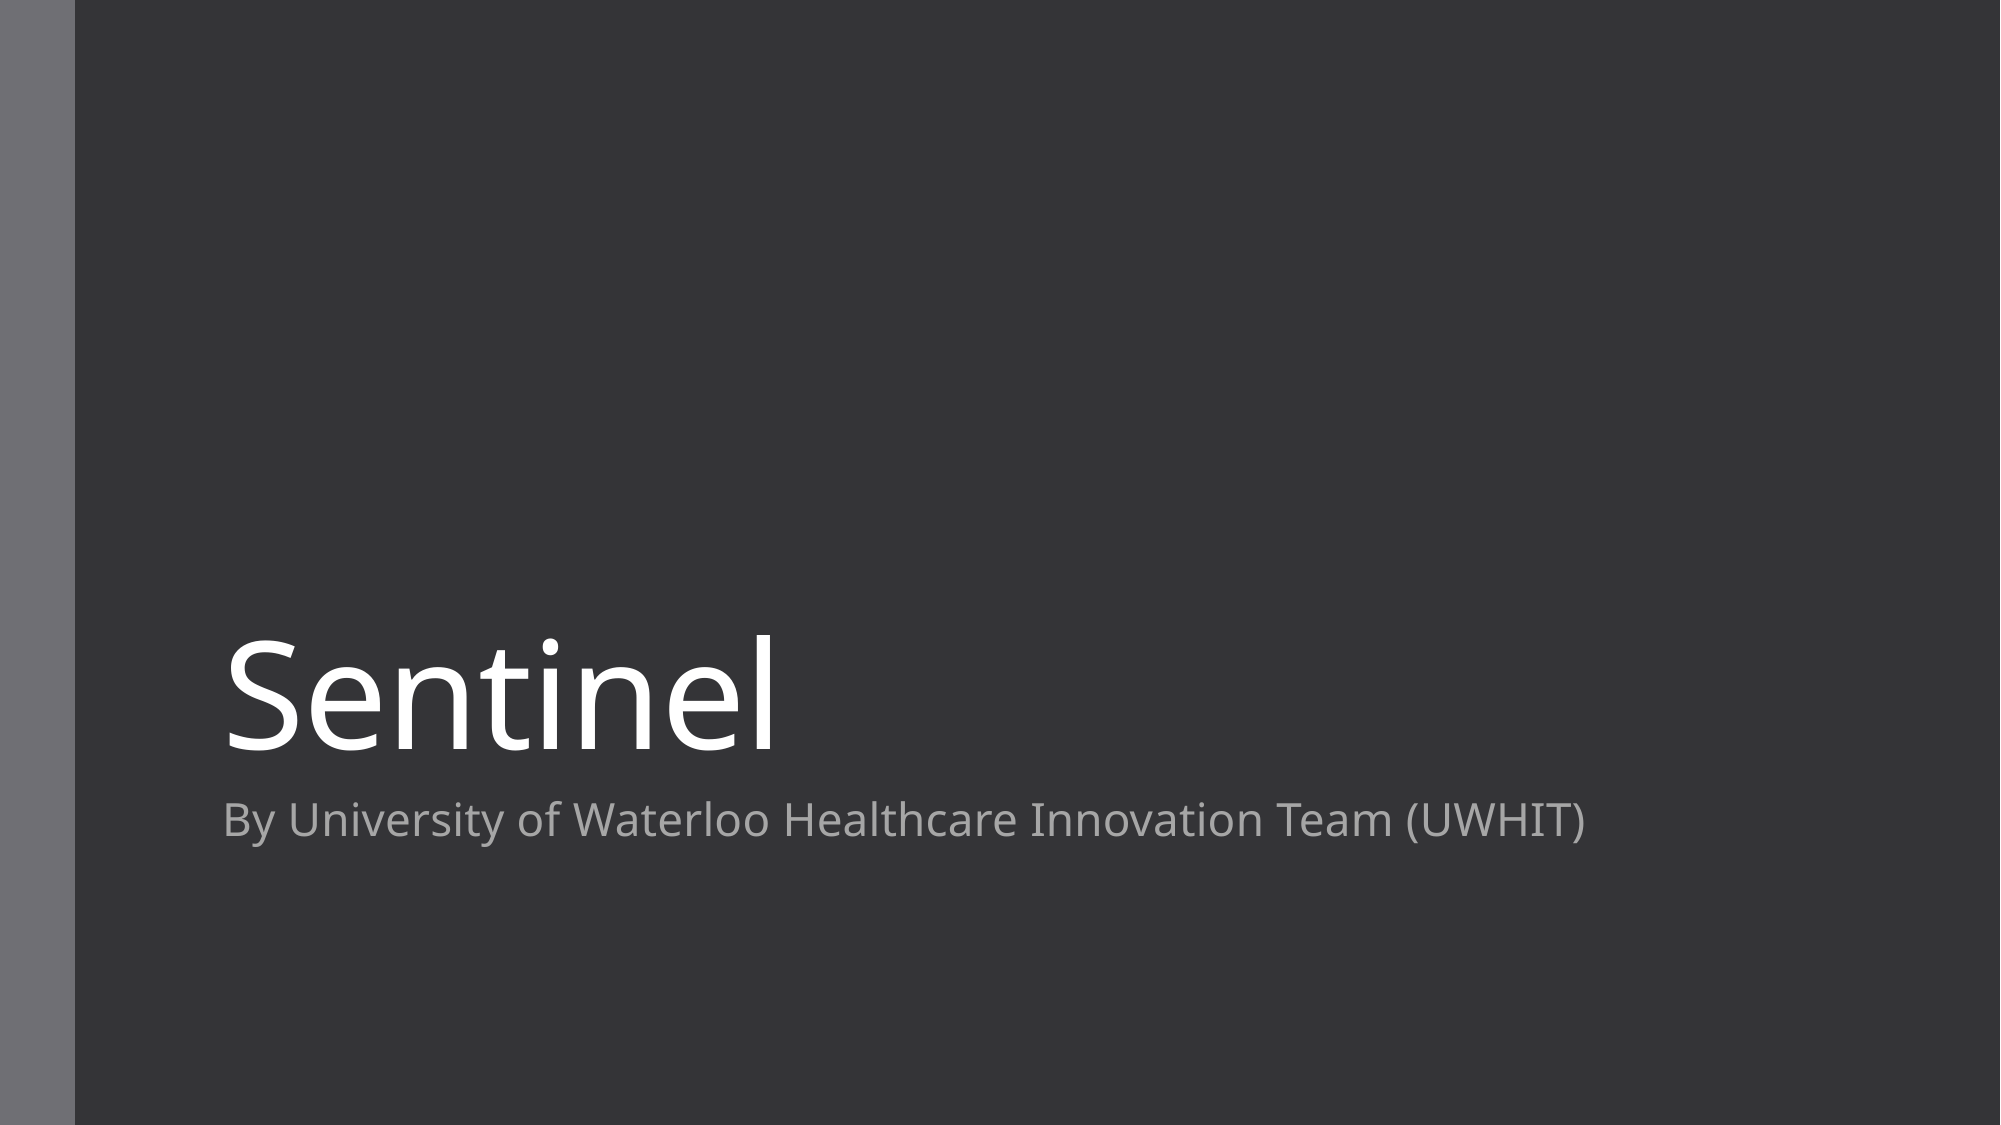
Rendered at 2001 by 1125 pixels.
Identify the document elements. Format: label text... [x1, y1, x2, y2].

title Sentinel [206, 124, 1752, 787]
subtitle By University of Waterloo Healthcare Innovation Team (UWHIT) [206, 787, 1752, 1065]
